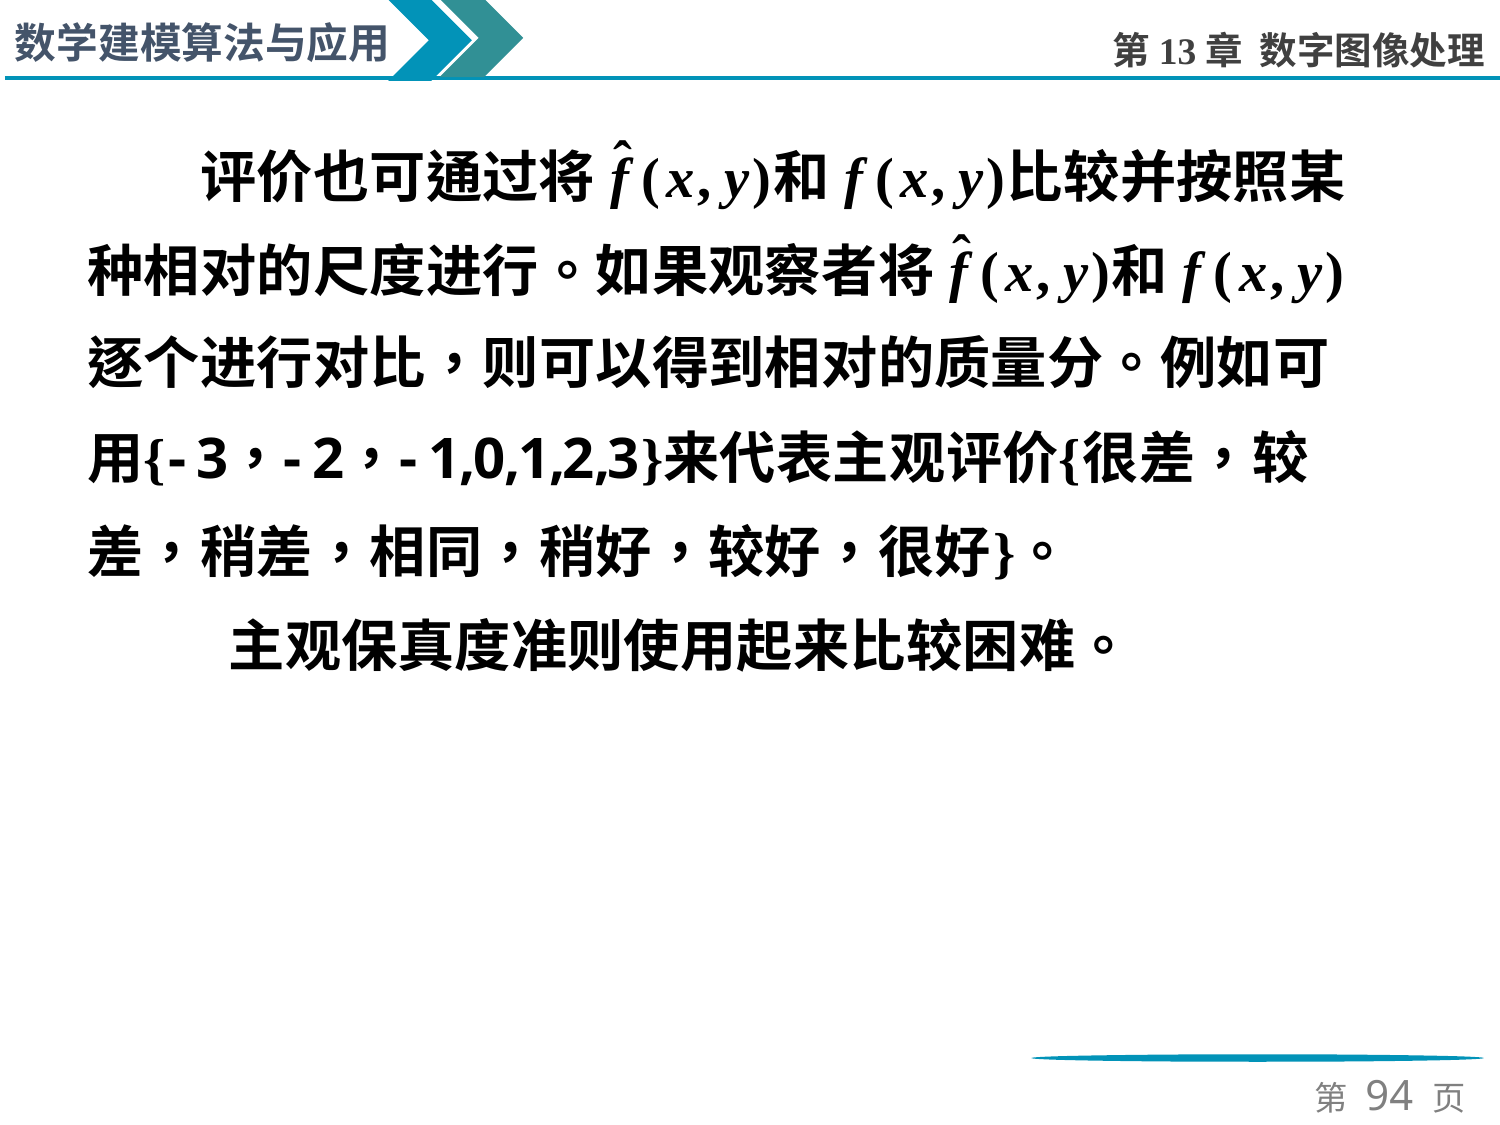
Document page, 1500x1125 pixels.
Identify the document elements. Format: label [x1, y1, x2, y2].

text_box [87, 131, 1377, 697]
